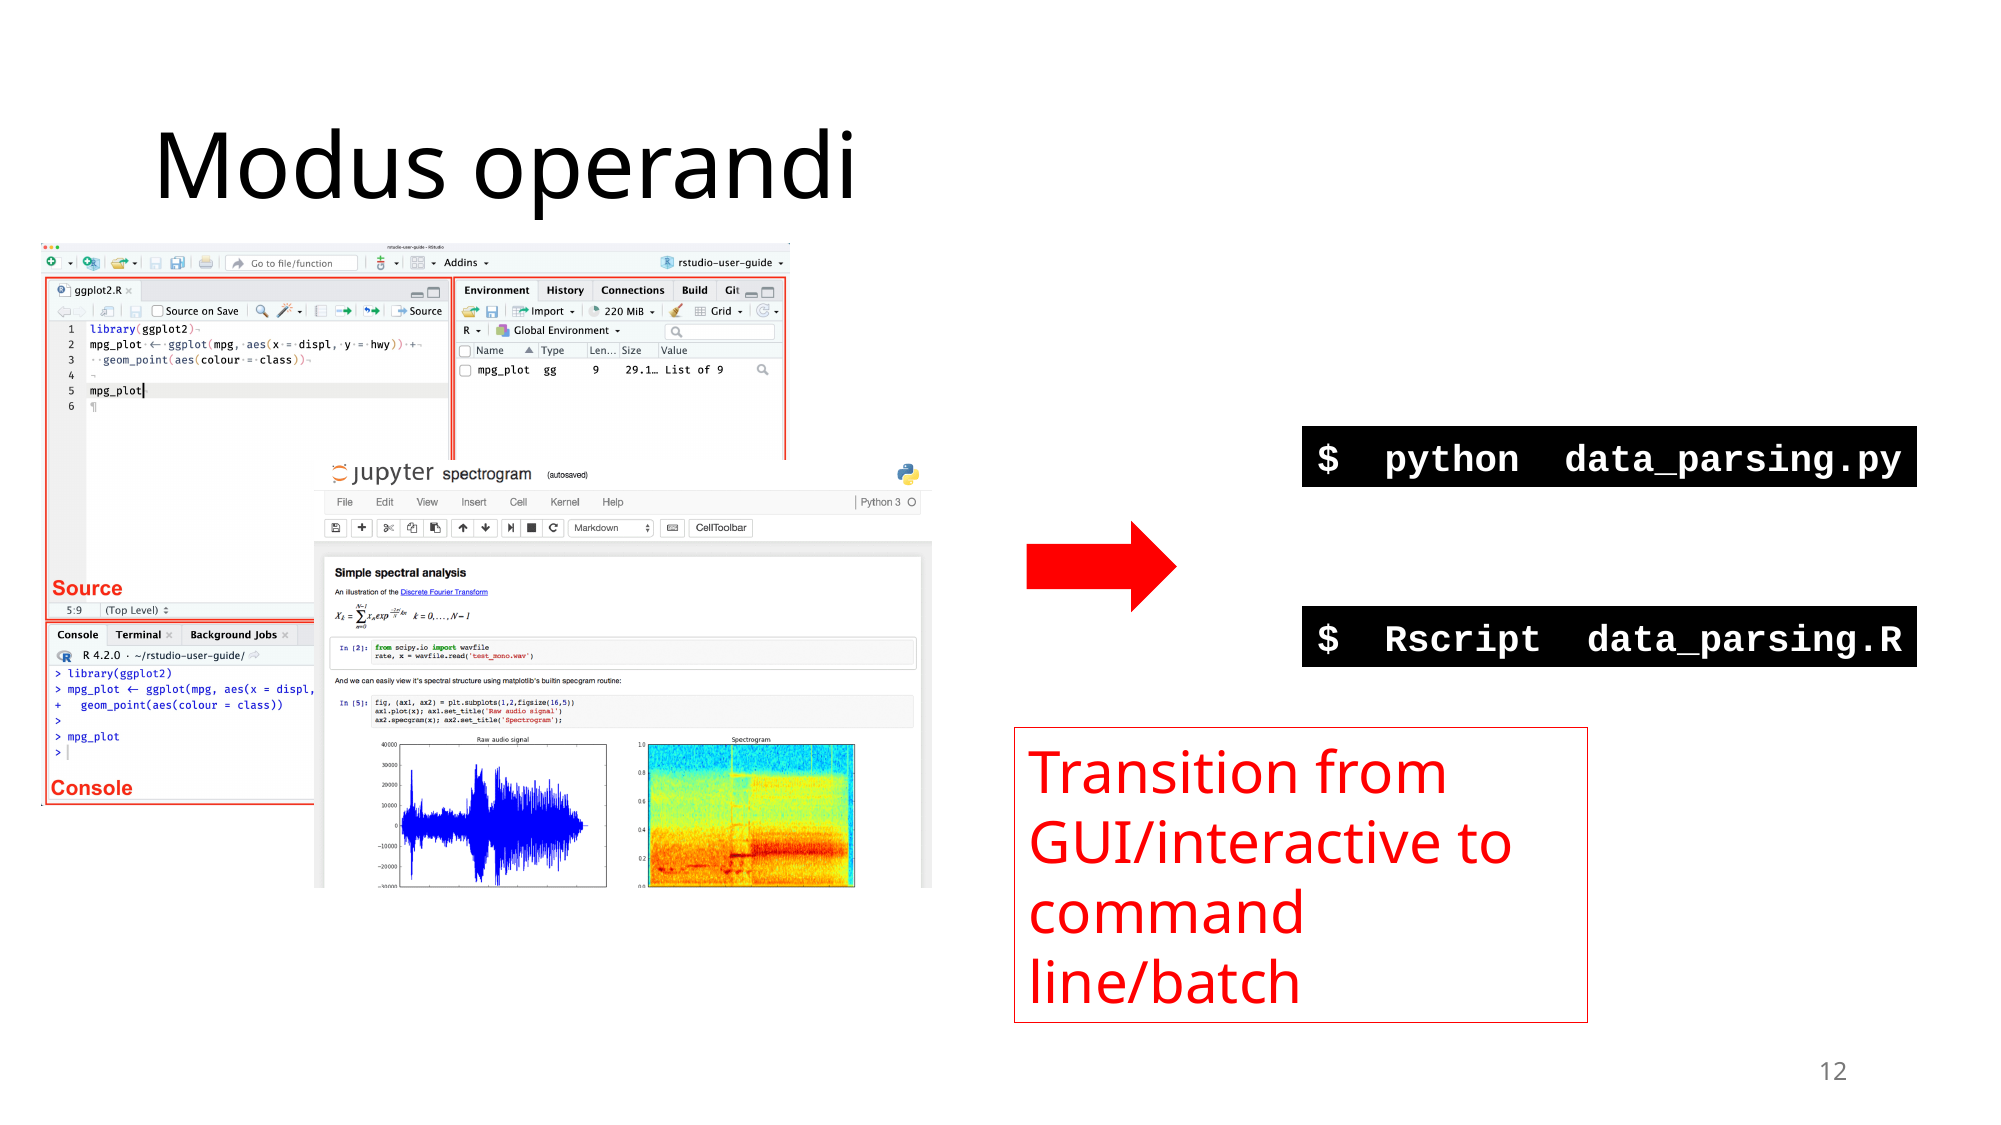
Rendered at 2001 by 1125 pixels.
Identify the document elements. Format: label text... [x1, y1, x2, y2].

text_box [1026, 520, 1177, 613]
text_box $ Rscript data_parsing.R [1302, 606, 1917, 667]
slide_number 12 [1412, 1042, 1863, 1103]
title Modus operandi [137, 59, 1863, 278]
picture [40, 242, 933, 889]
text_box Transition from GUI/interactive to command line/batch [1014, 727, 1588, 1023]
text_box $ python data_parsing.py [1302, 426, 1917, 487]
